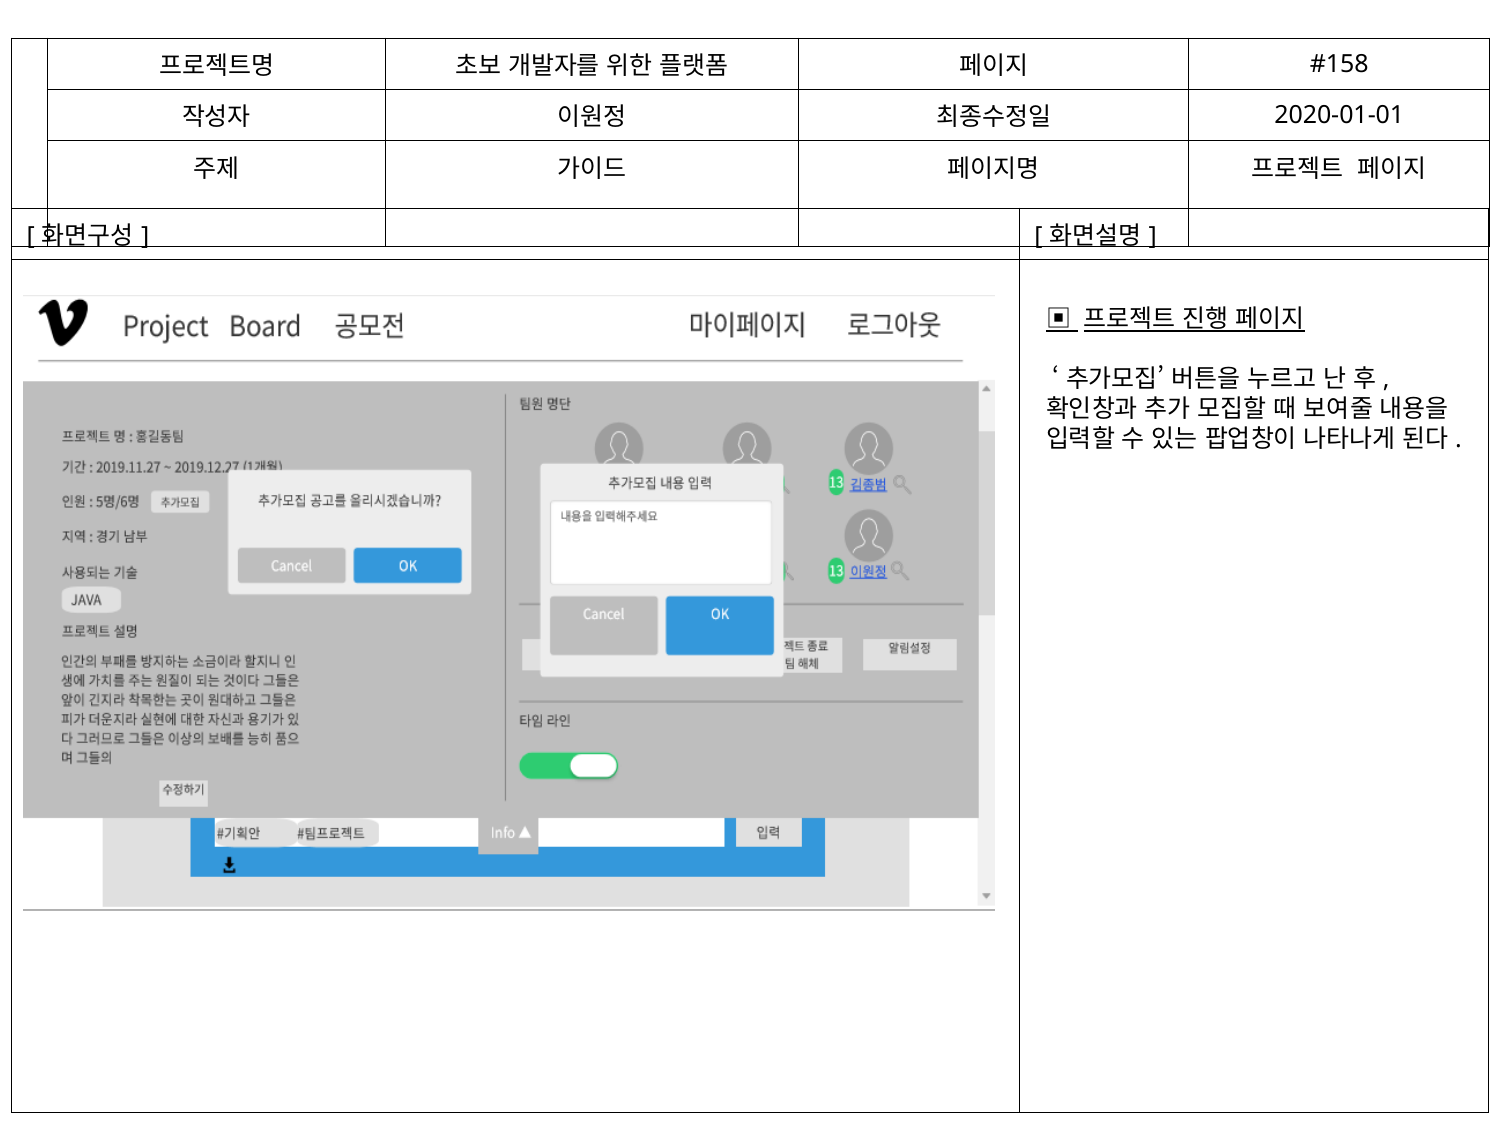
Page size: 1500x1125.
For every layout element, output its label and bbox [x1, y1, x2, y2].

table_cell [799, 141, 1188, 246]
table_header [1020, 247, 1488, 259]
table_cell [48, 90, 385, 140]
table_cell [386, 90, 798, 140]
table_header [799, 39, 1188, 89]
table_cell [12, 260, 1019, 1112]
table_cell [1020, 260, 1488, 1112]
table_cell [1189, 141, 1489, 246]
picture [23, 295, 995, 918]
table_cell [1189, 90, 1489, 140]
table_header [1189, 39, 1489, 89]
text_box [1031, 295, 1477, 460]
table_header [48, 39, 385, 89]
table_header [386, 39, 798, 89]
table_header [12, 247, 1019, 259]
table_header [12, 39, 47, 246]
table_cell [799, 90, 1188, 140]
table_cell [386, 141, 798, 246]
table_cell [48, 141, 385, 246]
